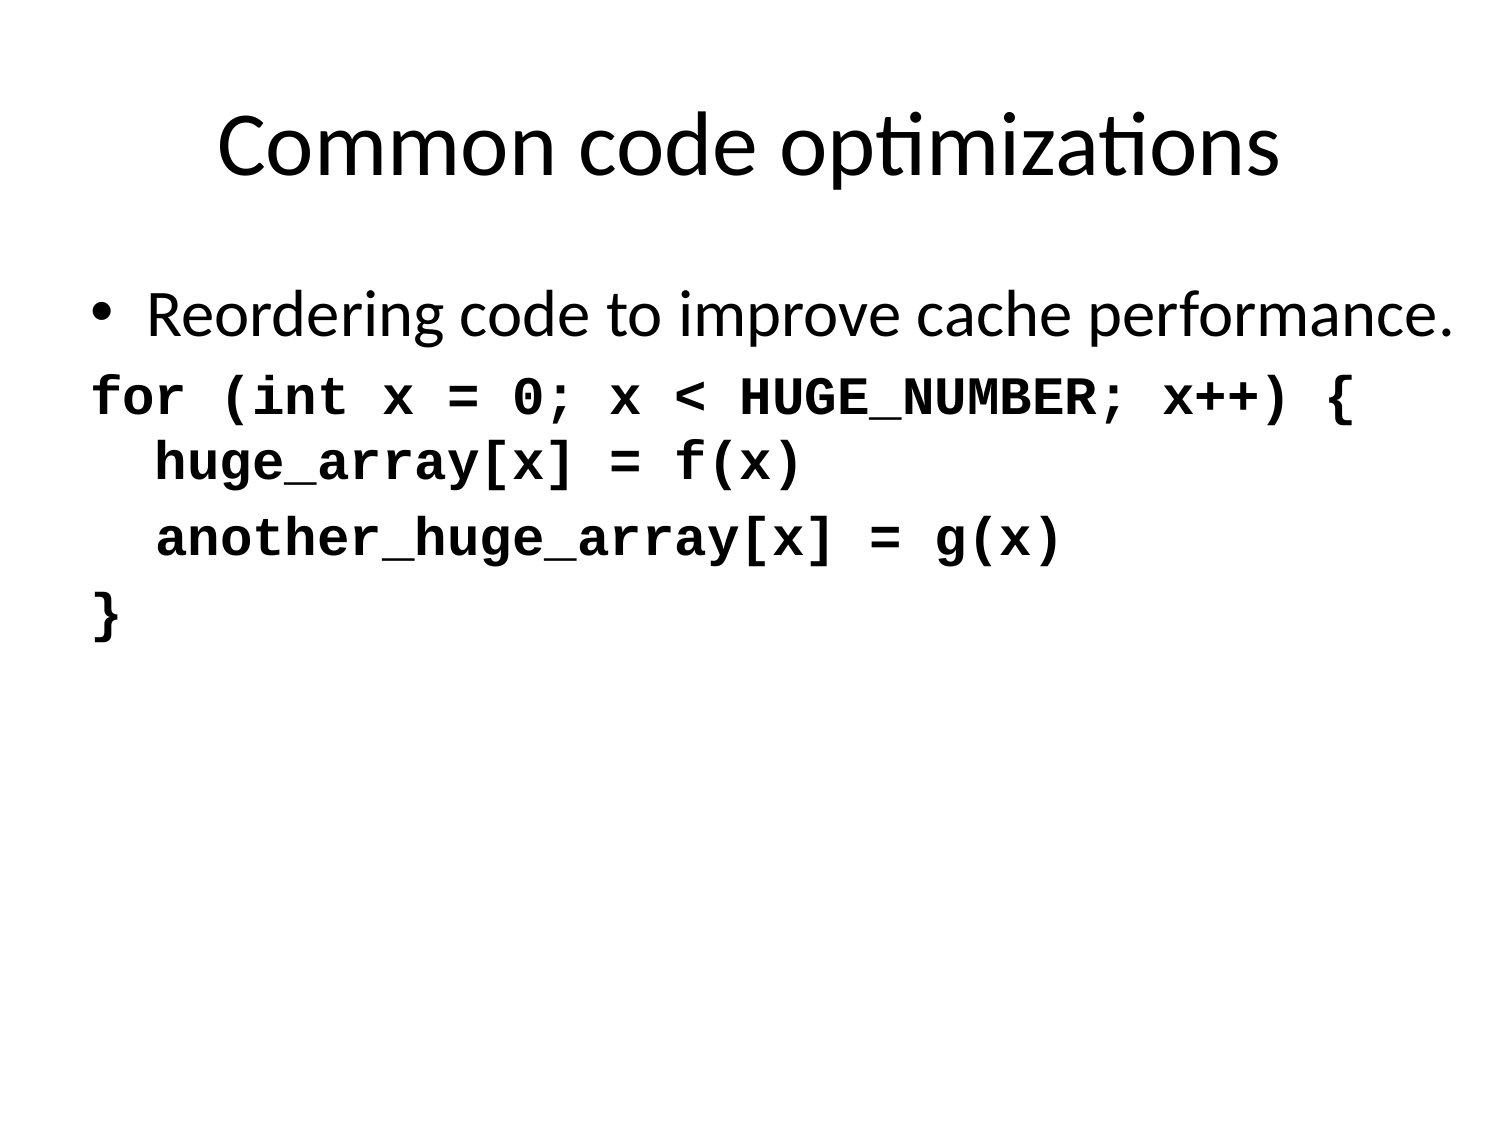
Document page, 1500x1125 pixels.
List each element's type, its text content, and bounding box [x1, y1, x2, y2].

title Common code optimizations [75, 45, 1425, 233]
list Reordering code to improve cache performance. for (int x = 0; x < HUGE_NUMBER; x++) { huge_array[x] = f(x) another_huge_array[x] = g(x) } [75, 262, 1500, 1005]
